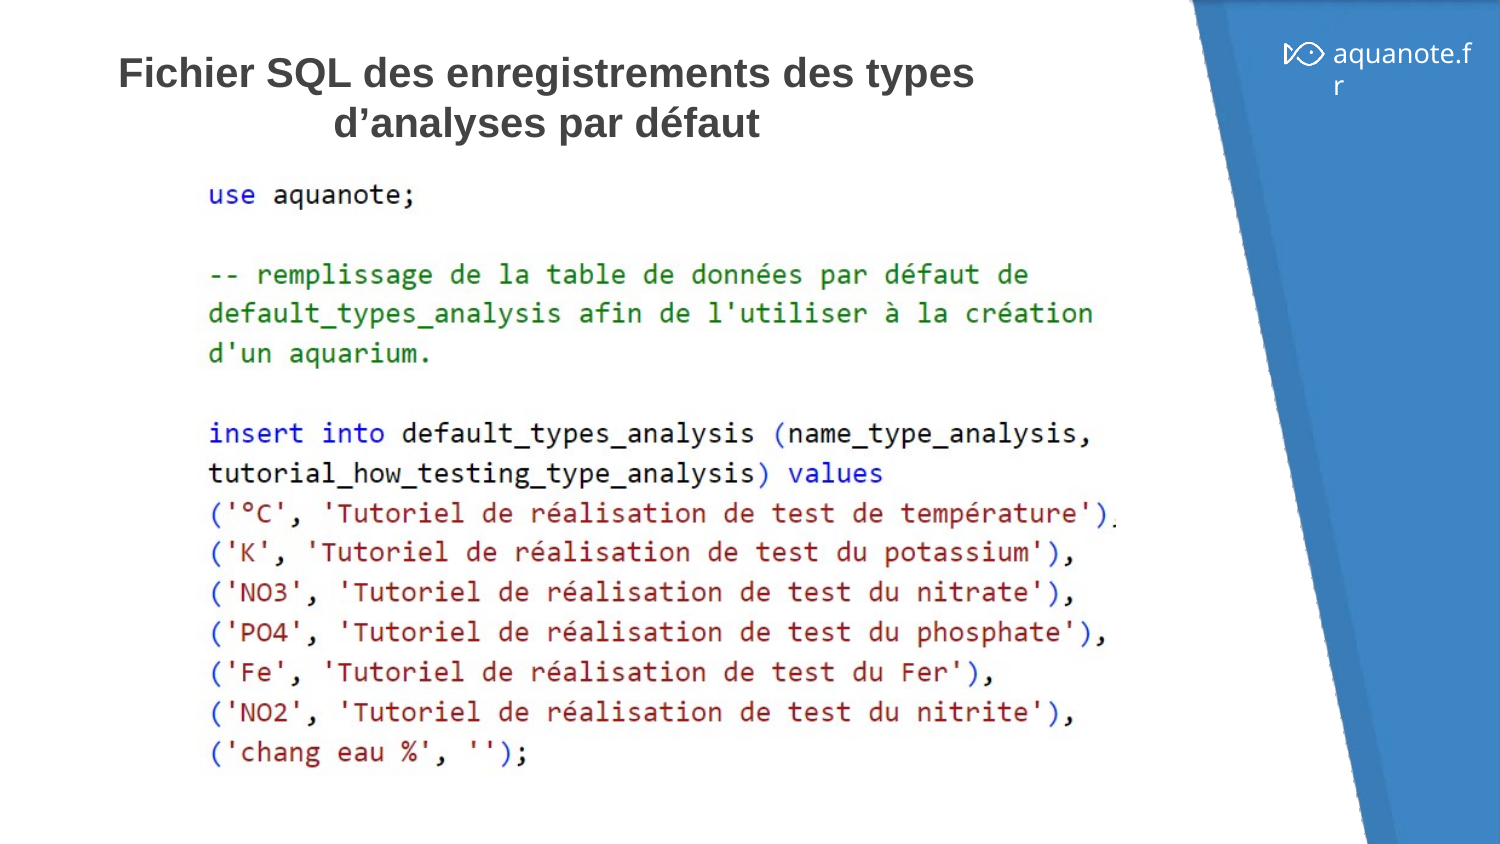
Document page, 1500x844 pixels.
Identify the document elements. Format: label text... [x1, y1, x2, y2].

text_box Fichier SQL des enregistrements des types d’analyses par défaut [0, 31, 1103, 162]
picture [1189, 0, 1500, 844]
picture [195, 176, 1116, 776]
